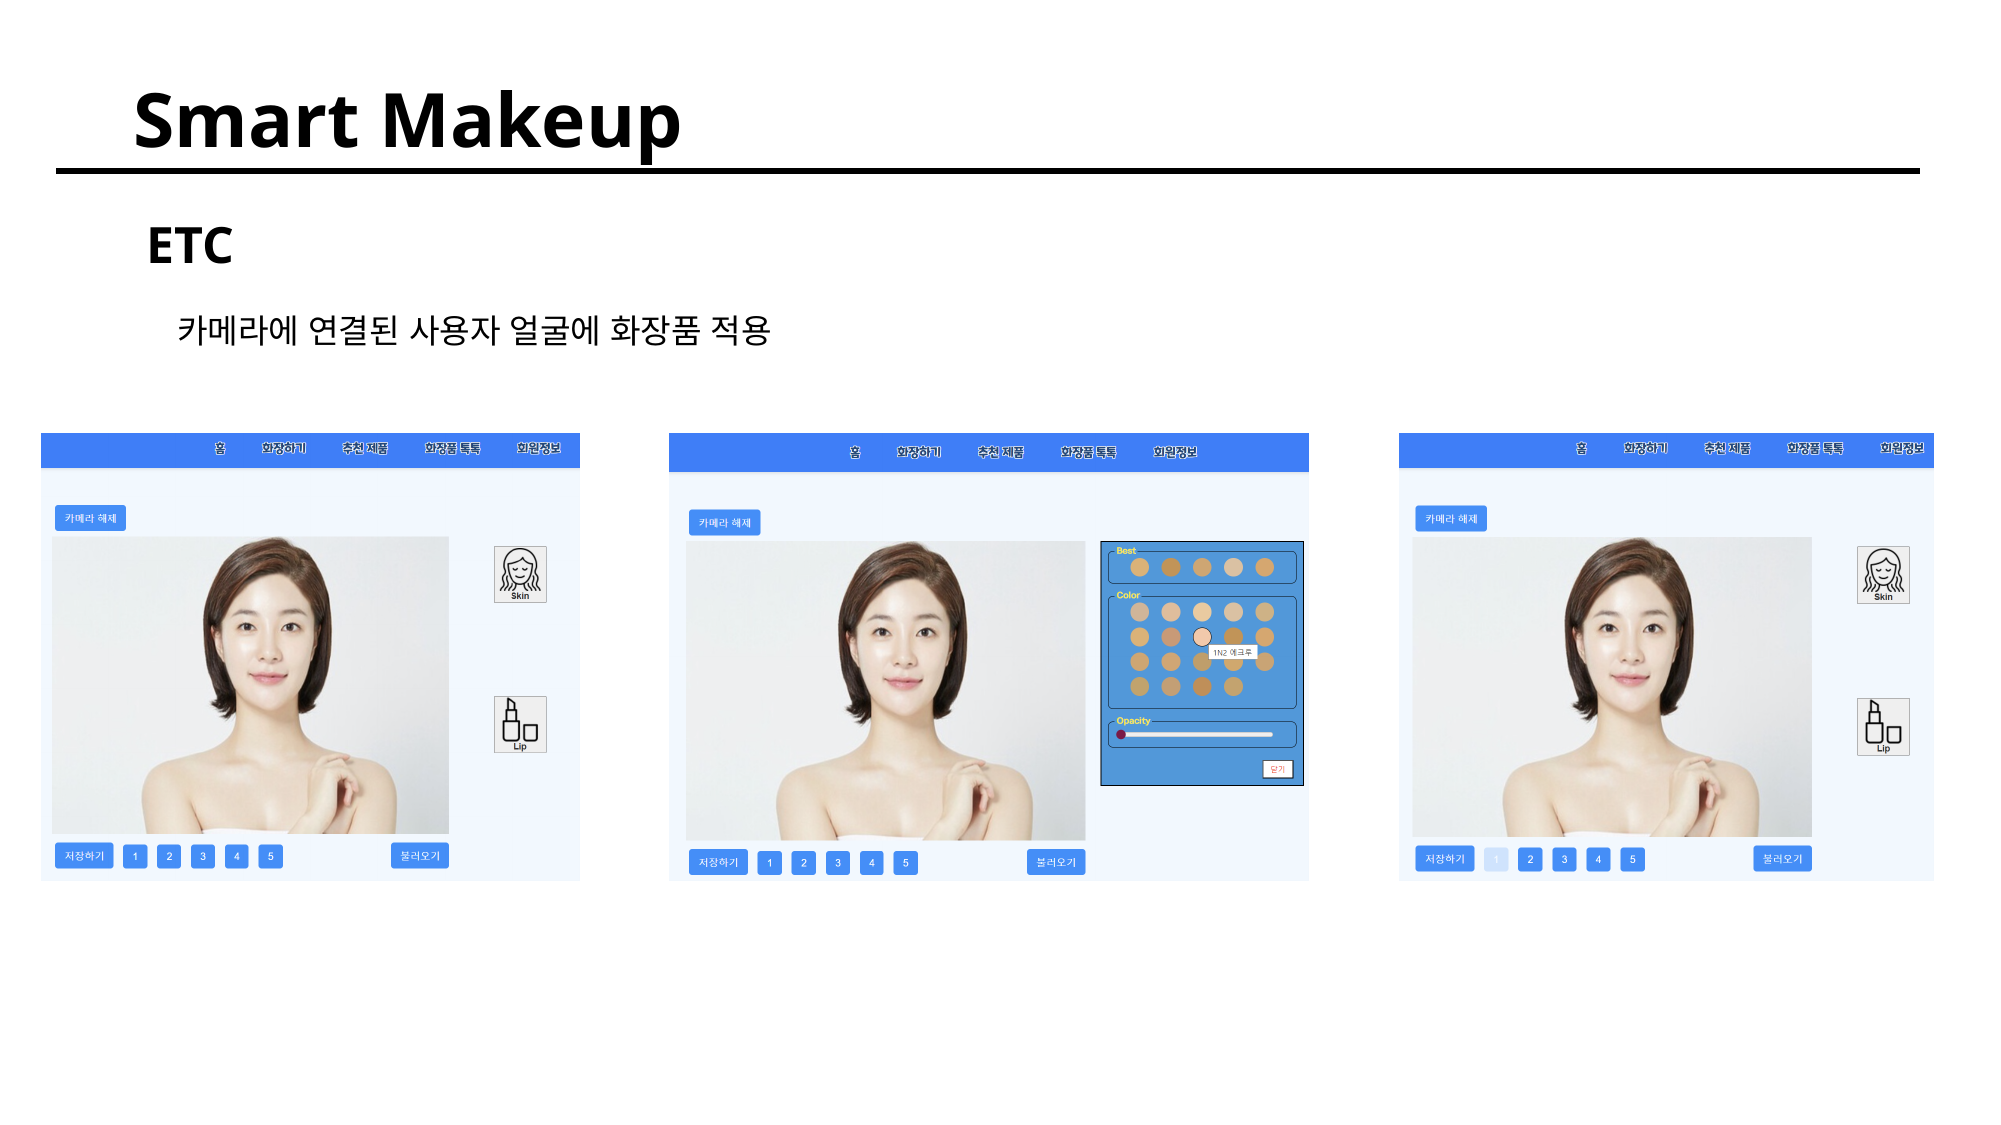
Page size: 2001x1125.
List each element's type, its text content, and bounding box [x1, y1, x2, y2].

picture [1398, 432, 1934, 881]
picture [41, 432, 580, 881]
text_box 카메라에 연결된 사용자 얼굴에 화장품 적용 [162, 302, 788, 358]
text_box ETC [131, 206, 250, 281]
text_box Smart Makeup [118, 64, 699, 168]
picture [669, 432, 1309, 881]
